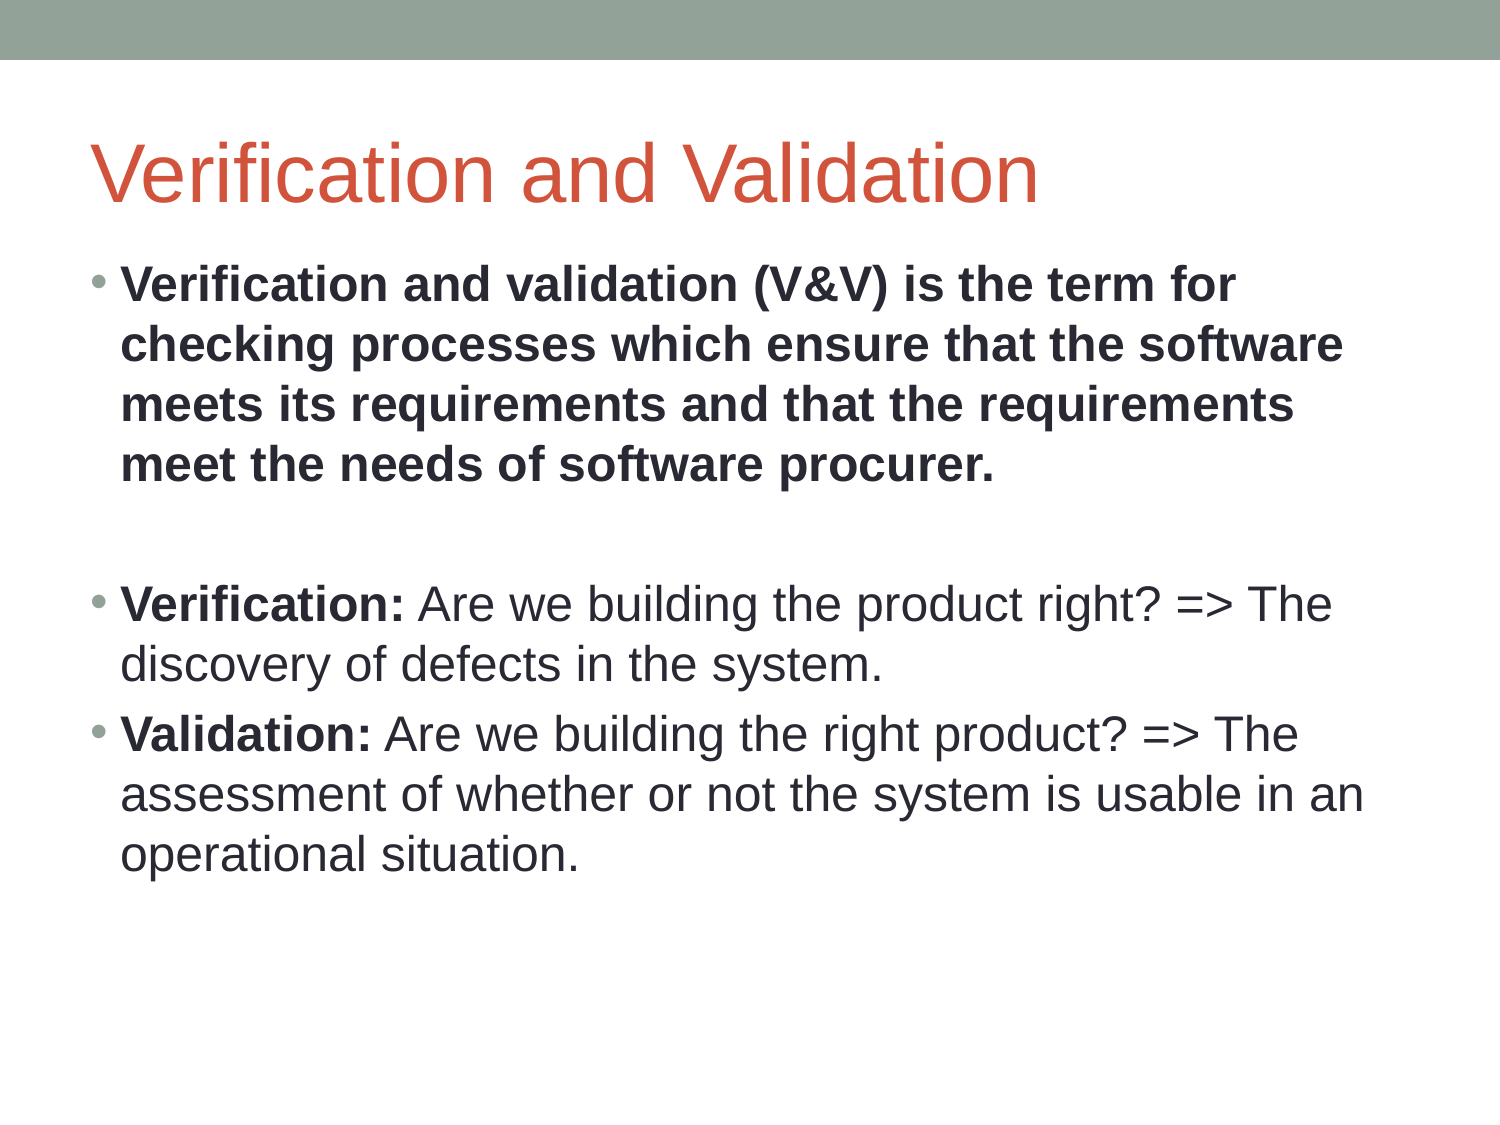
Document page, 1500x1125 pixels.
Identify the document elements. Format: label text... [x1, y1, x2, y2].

title Verification and Validation [75, 87, 1425, 243]
list Verification and validation (V&V) is the term for checking processes which ensure that the software meets its requirements and that the requirements meet the needs of software procurer. Verification: Are we building the product right? => The discovery of defects in the system. Validation: Are we building the right product? => The assessment of whether or not the system is usable in an operational situation. [75, 243, 1425, 1006]
